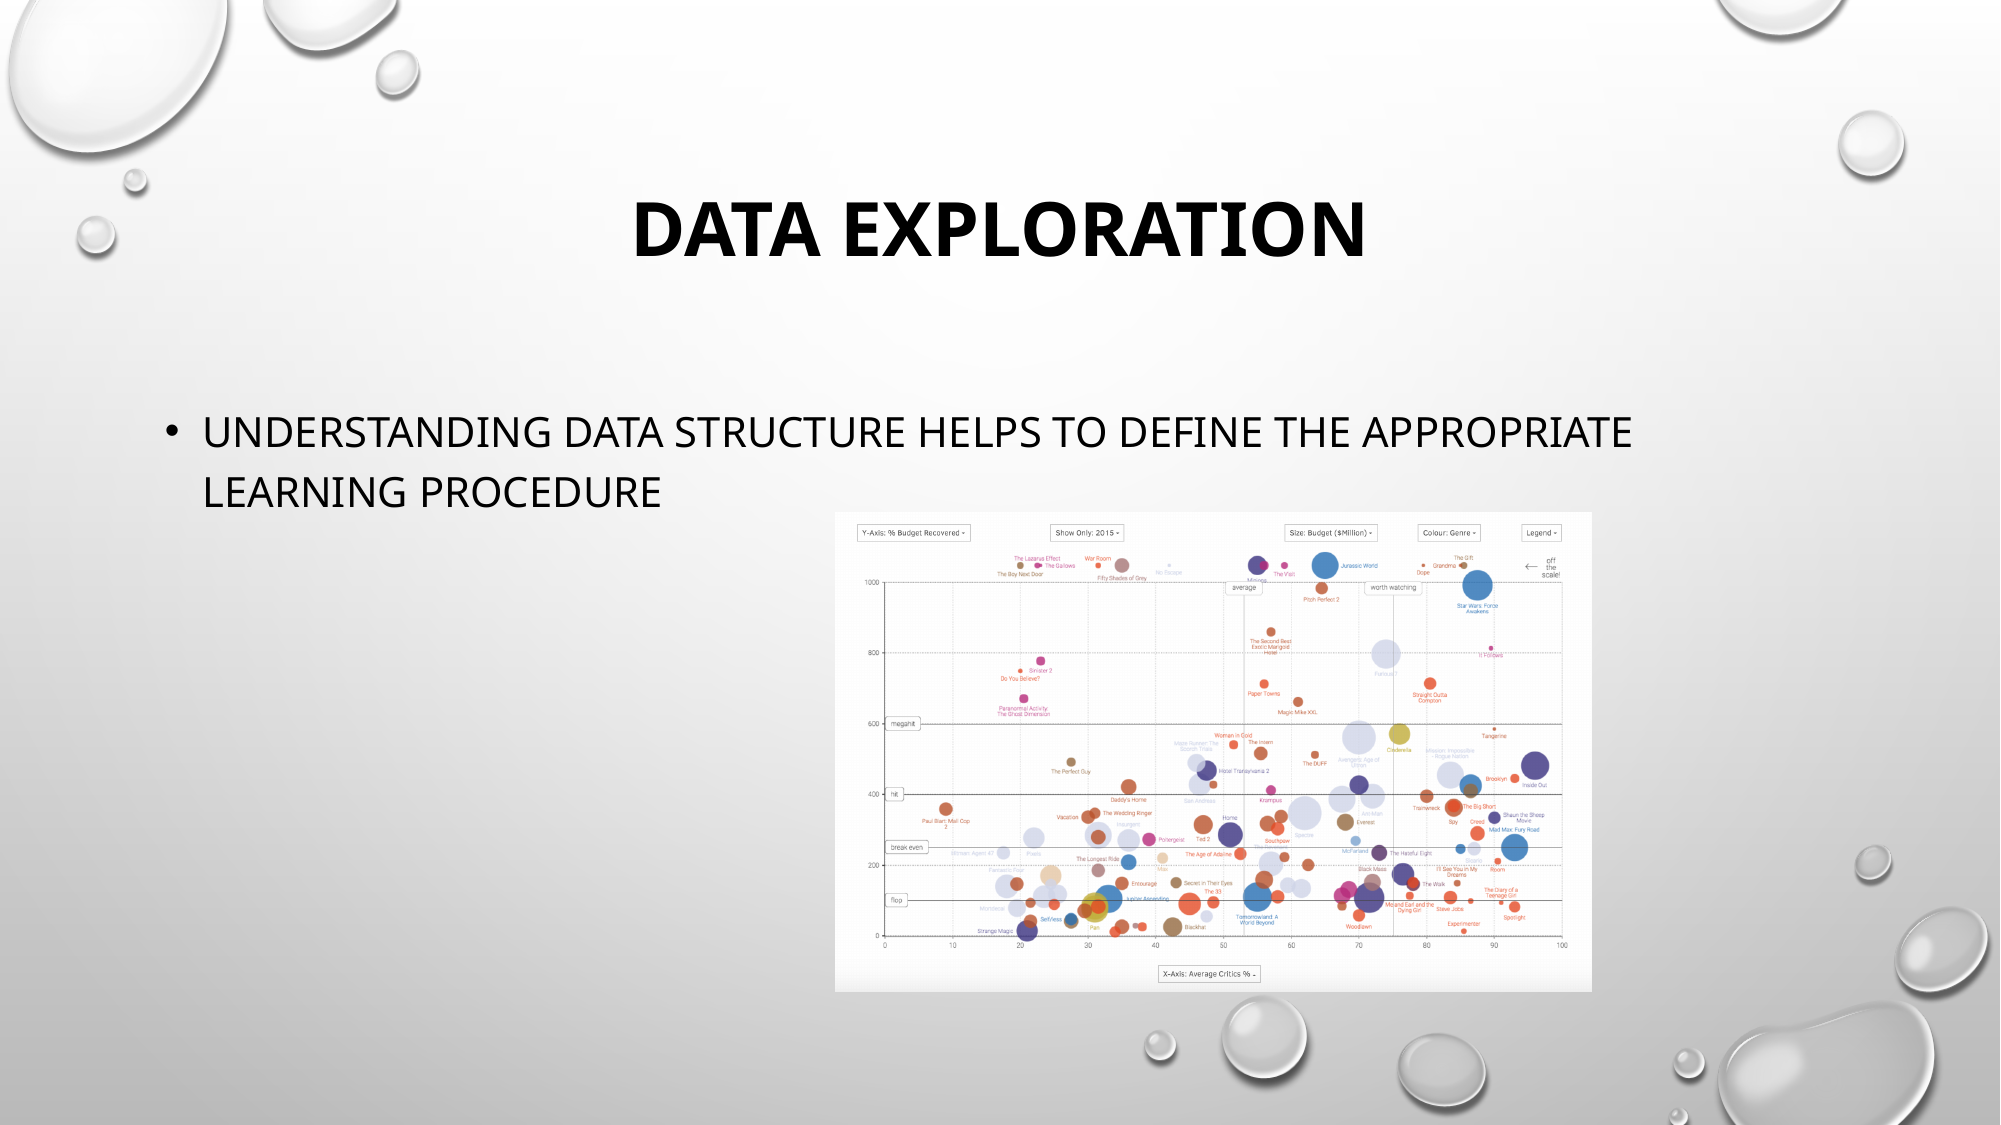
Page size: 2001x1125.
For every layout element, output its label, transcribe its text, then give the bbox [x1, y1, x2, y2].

list understanding data structure helps to define the appropriate learning procedure [149, 388, 1850, 950]
picture [0, 0, 2000, 1125]
title Data exploration [149, 101, 1851, 364]
